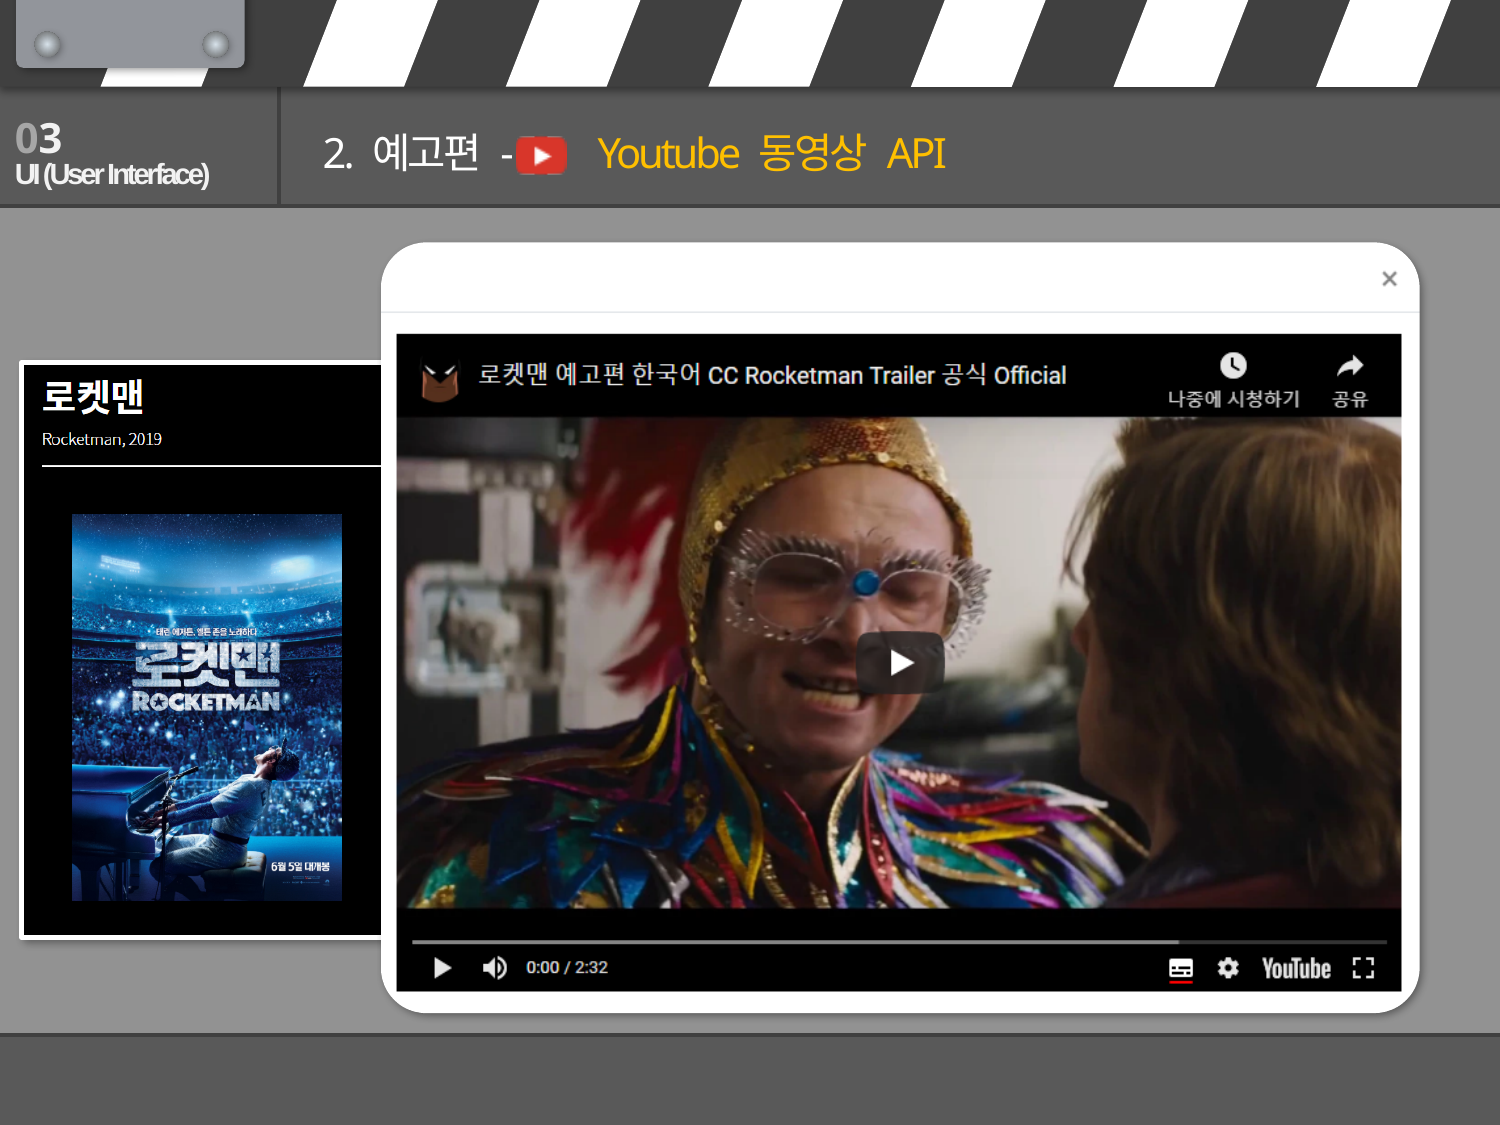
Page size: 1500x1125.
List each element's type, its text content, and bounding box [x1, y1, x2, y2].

text_box 03 [0, 104, 97, 147]
picture [516, 131, 567, 181]
text_box 2. 예고편 - Youtube 동영상 API [308, 119, 1006, 185]
text_box UI (User Interface) [0, 147, 279, 198]
picture [23, 242, 1420, 1014]
